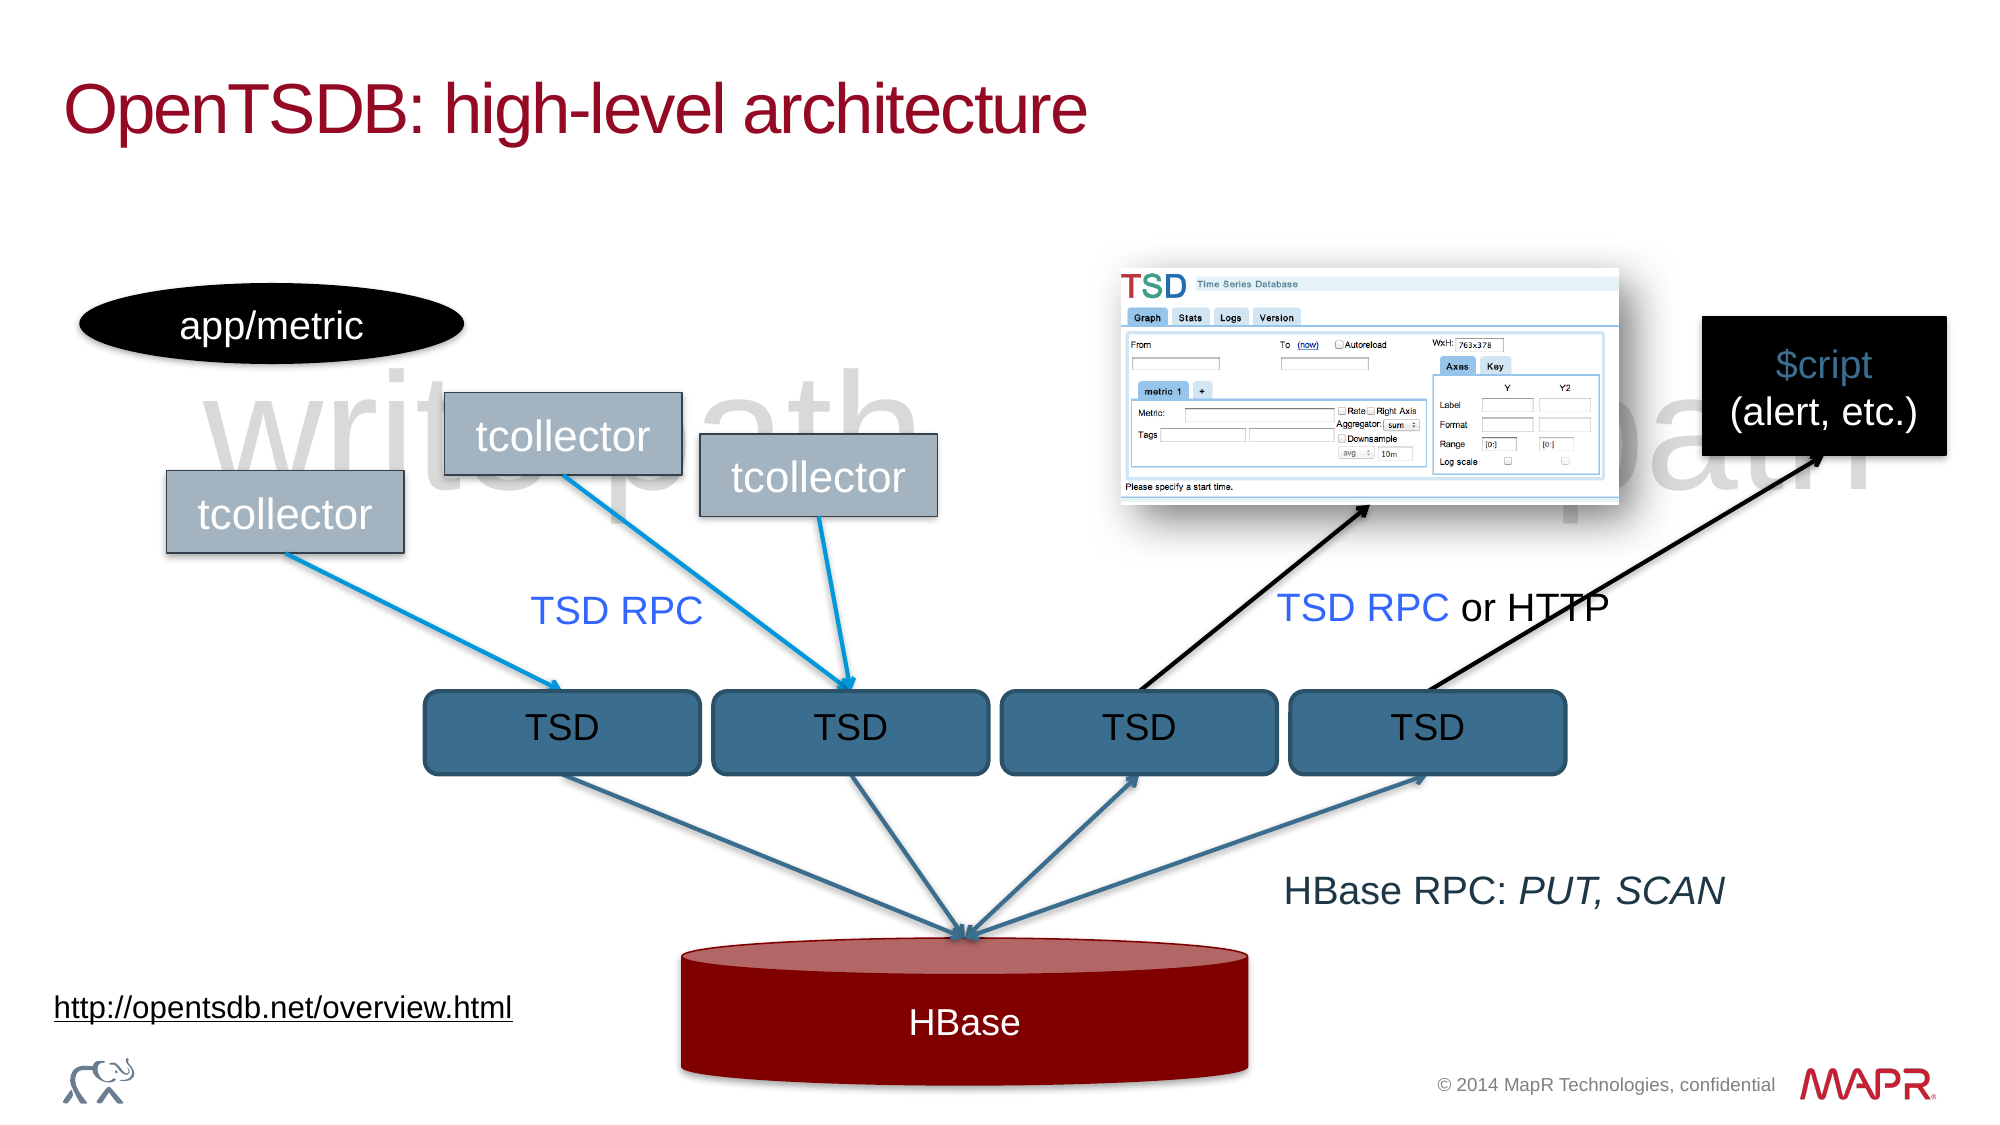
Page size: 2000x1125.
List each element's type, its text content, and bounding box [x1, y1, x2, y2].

text_box write path [942, 313, 947, 534]
text_box http://opentsdb.net/overview.html [33, 977, 543, 1036]
title OpenTSDB: high-level architecture [63, 36, 1937, 155]
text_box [79, 283, 938, 692]
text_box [1120, 267, 1947, 692]
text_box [424, 690, 1566, 939]
text_box HBase RPC: PUT, SCAN [1569, 854, 1746, 923]
text_box HBase [681, 947, 1249, 1086]
